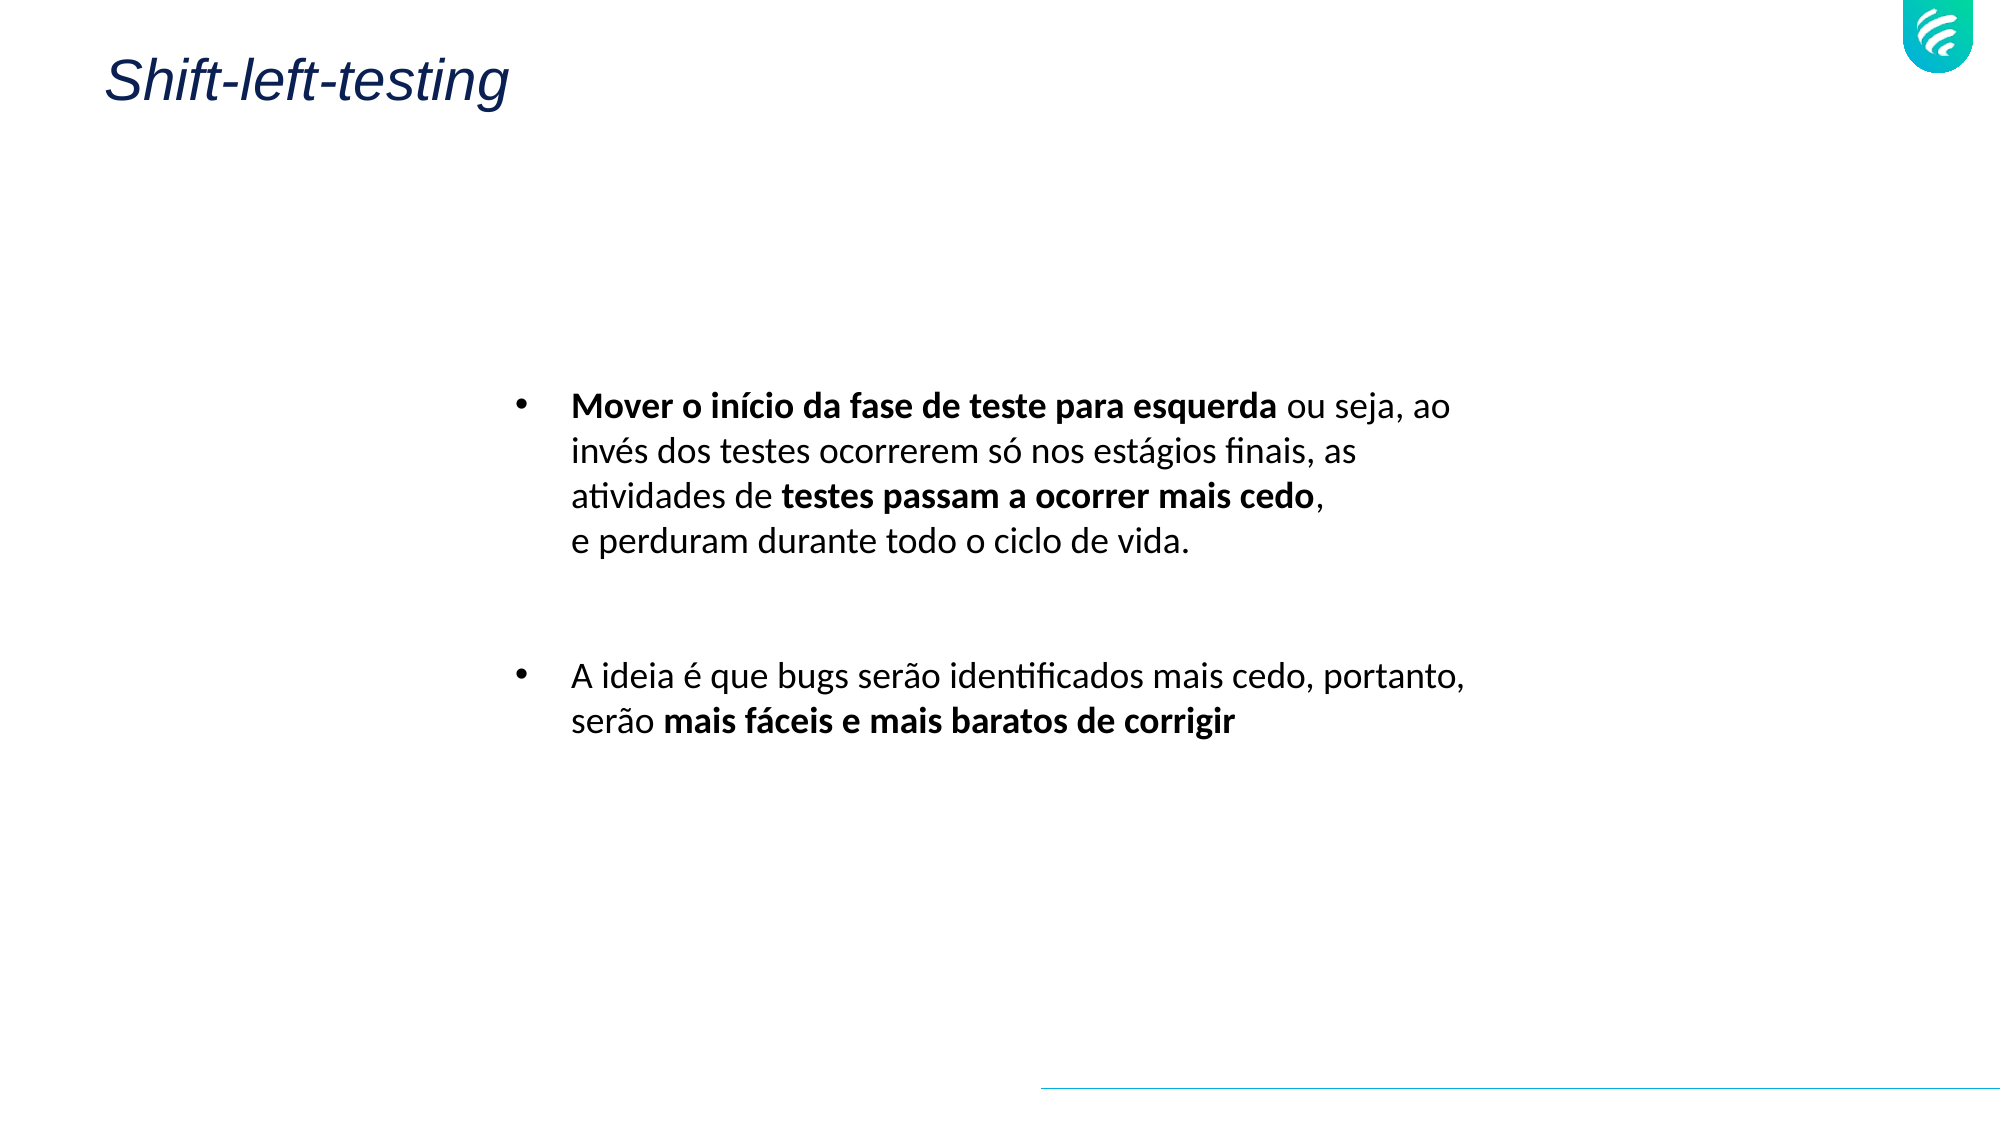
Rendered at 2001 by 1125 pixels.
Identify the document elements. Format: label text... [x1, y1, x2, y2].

picture [1917, 8, 1959, 56]
title Shift-left-testing [89, 43, 1893, 159]
text_box Mover o início da fase de teste para esquerda ou seja, ao invés dos testes ocorrerem só nos estágios finais, as atividades de testes passam a ocorrer mais cedo, e perduram durante todo o ciclo de vida. A ideia é que bugs serão identificados mais cedo, portanto, serão mais fáceis e mais baratos de corrigir [500, 373, 1501, 749]
